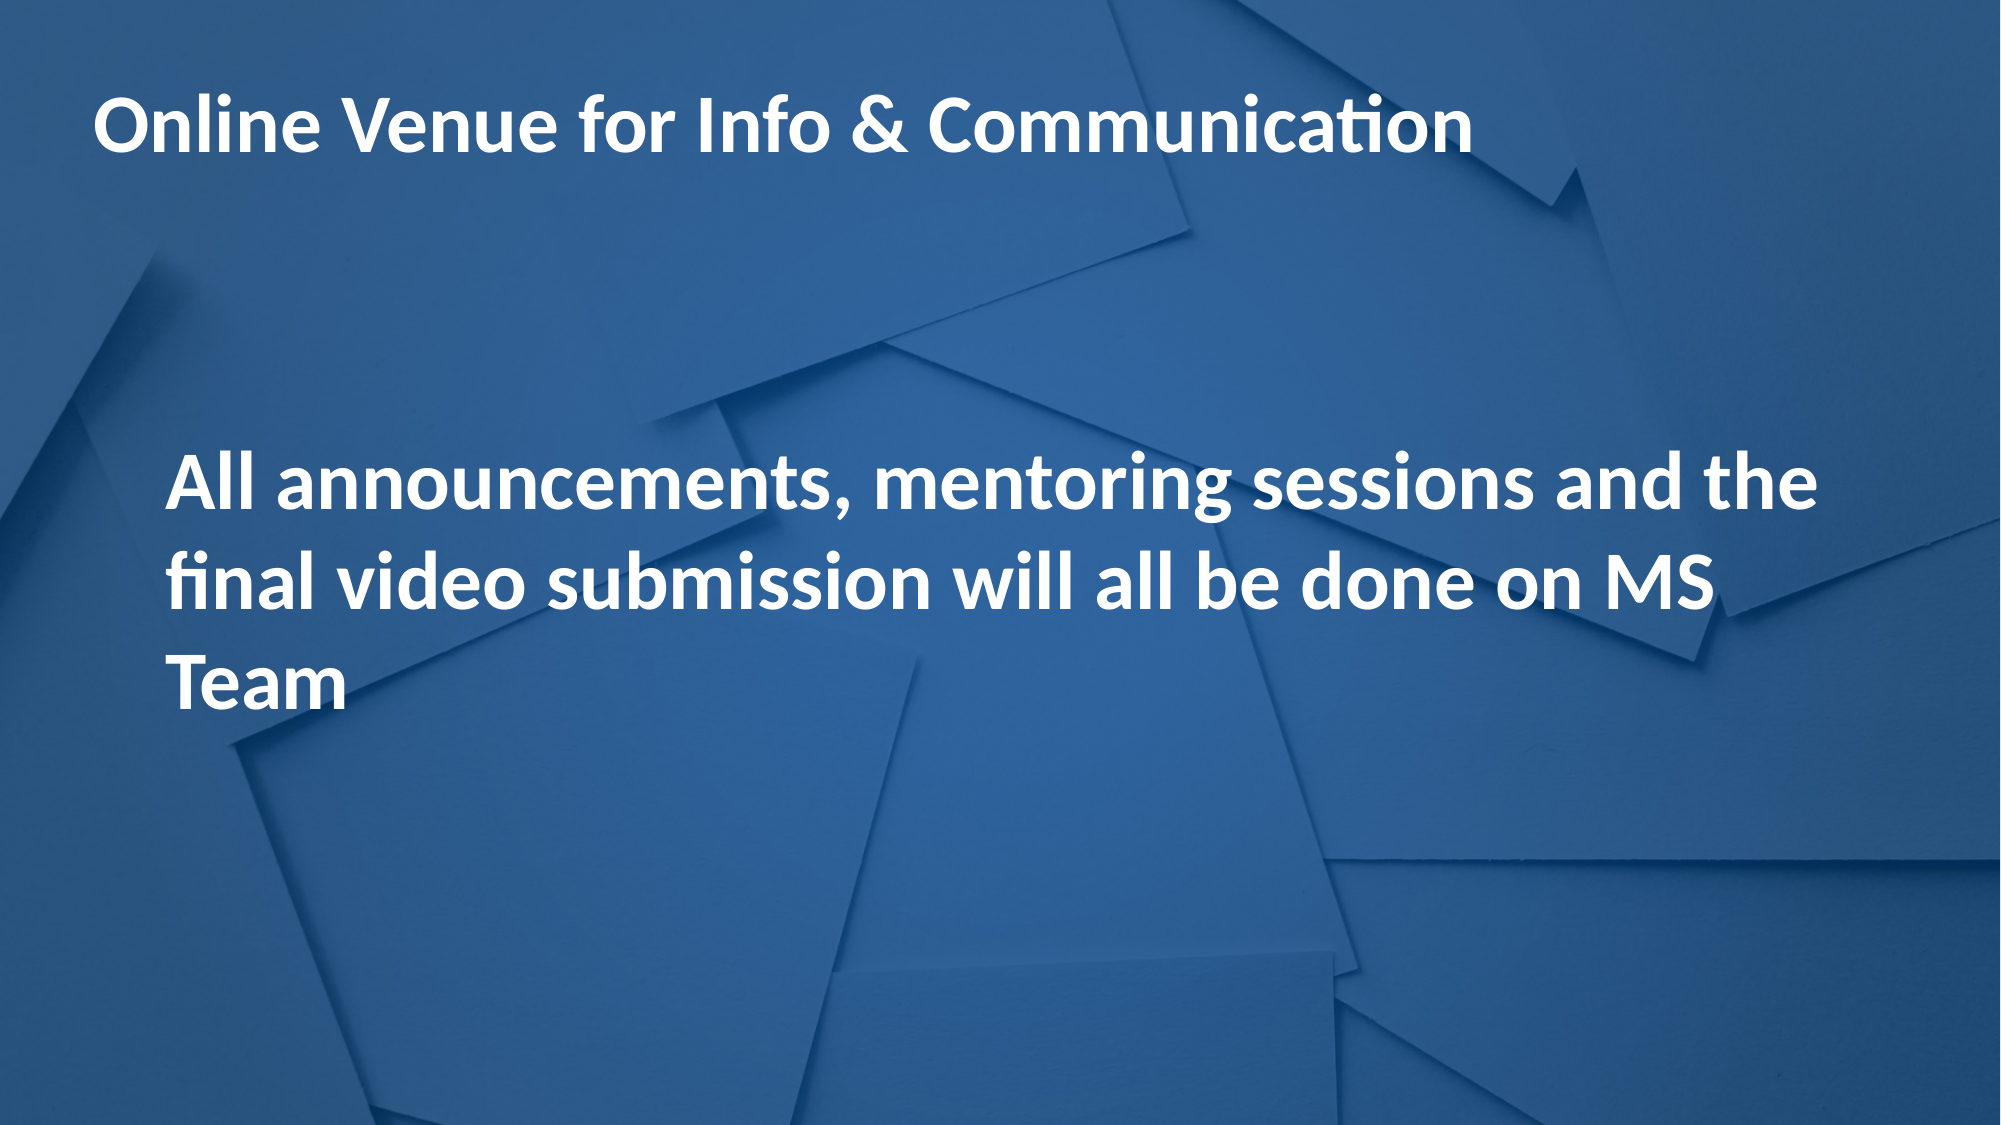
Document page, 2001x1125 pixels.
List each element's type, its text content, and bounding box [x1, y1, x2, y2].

picture [0, 0, 2001, 1125]
text_box Online Venue for Info & Communication [78, 62, 1491, 177]
text_box All announcements, mentoring sessions and the final video submission will all be done on MS Team [150, 419, 1886, 734]
